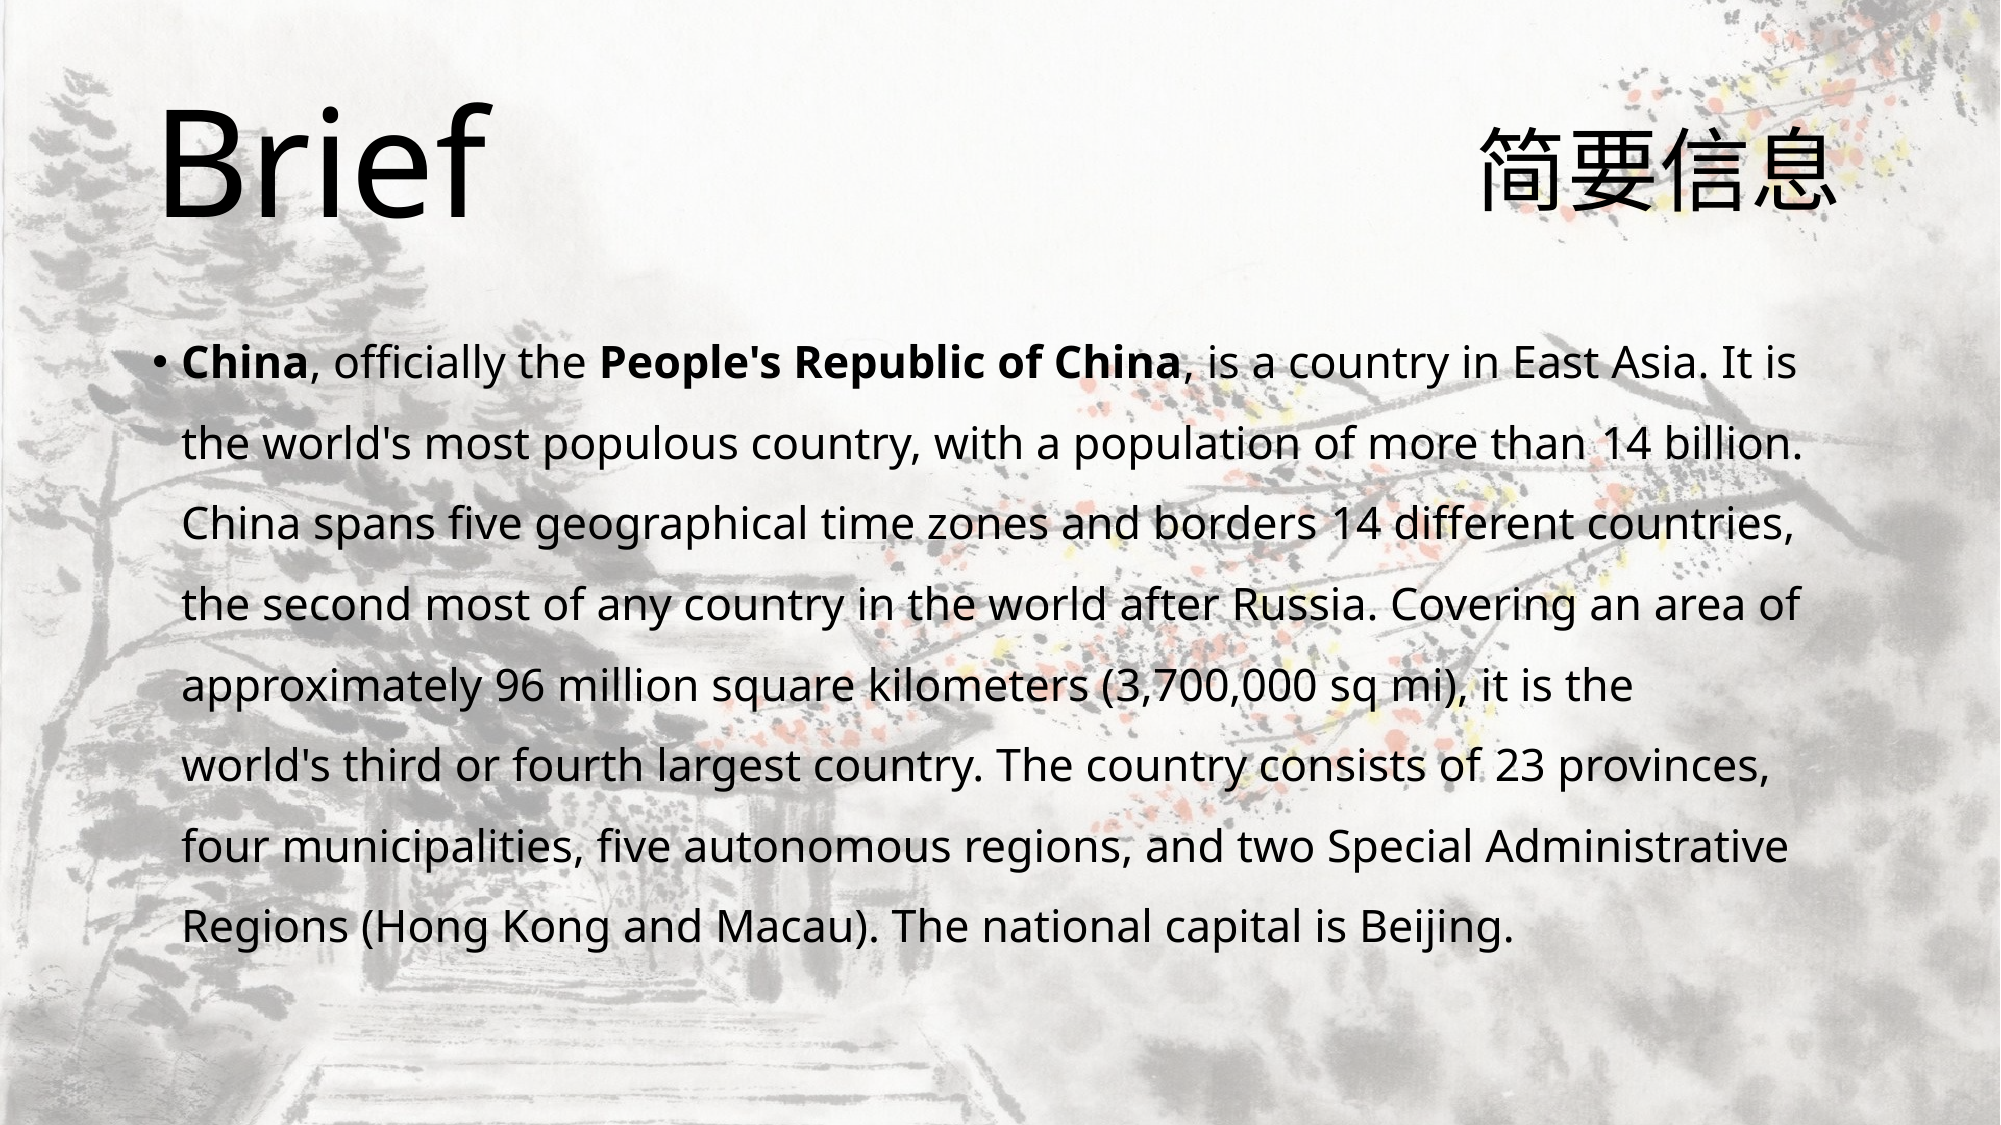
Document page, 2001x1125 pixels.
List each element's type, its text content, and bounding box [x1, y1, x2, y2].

title Brief [137, 59, 1863, 278]
list China, officially the People's Republic of China, is a country in East Asia. It is the world's most populous country, with a population of more than 14 billion. China spans five geographical time zones and borders 14 different countries, the second most of any country in the world after Russia. Covering an area of approximately 96 million square kilometers (3,700,000 sq mi), it is the world's third or fourth largest country. The country consists of 23 provinces, four municipalities, five autonomous regions, and two Special Administrative Regions (Hong Kong and Macau). The national capital is Beijing. [137, 299, 1863, 1014]
text_box 简要信息 [1455, 105, 1863, 231]
